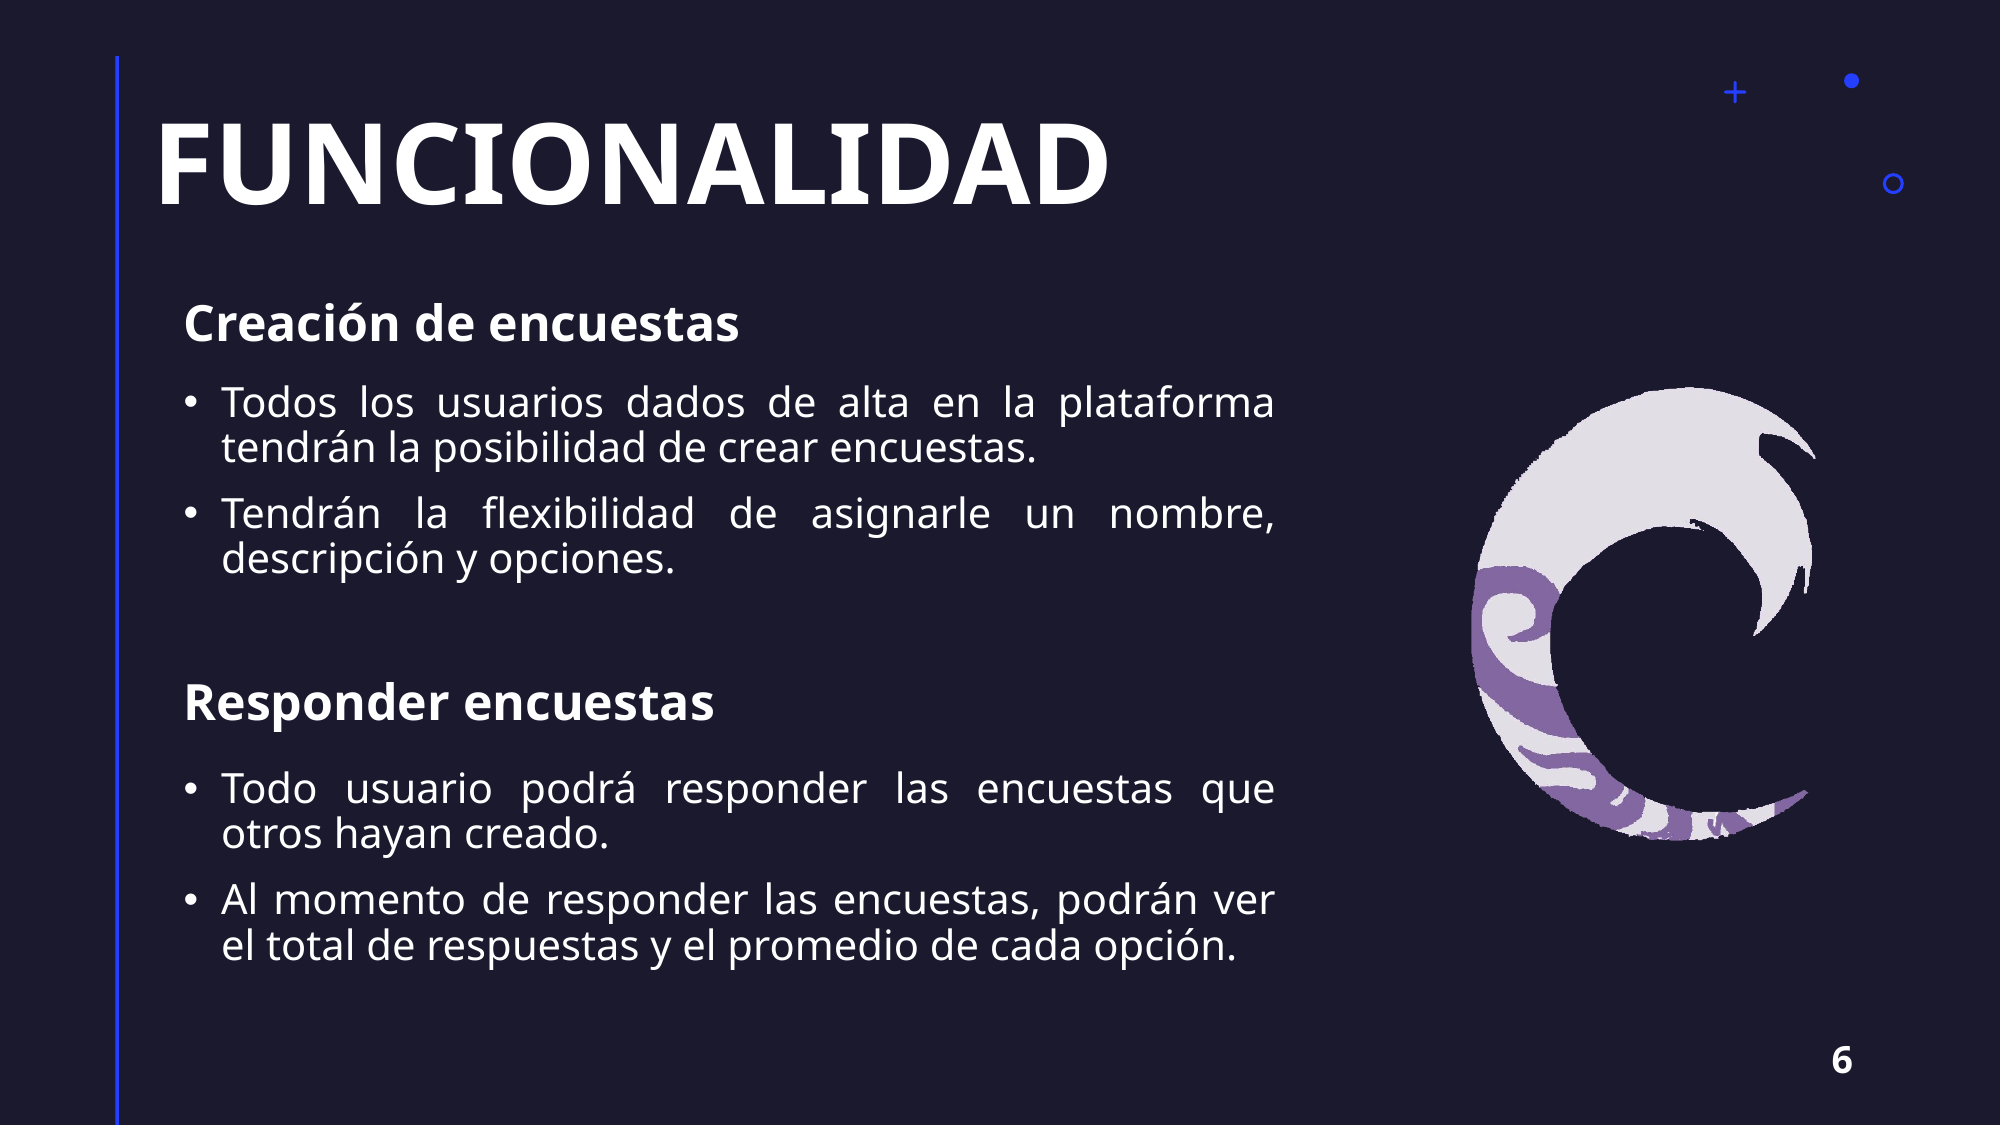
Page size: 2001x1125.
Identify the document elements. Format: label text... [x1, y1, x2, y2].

text_box Todo usuario podrá responder las encuestas que otros hayan creado. Al momento de responder las encuestas, podrán ver el total de respuestas y el promedio de cada opción. [168, 760, 1292, 1094]
list Todos los usuarios dados de alta en la plataforma tendrán la posibilidad de crear encuestas. Tendrán la flexibilidad de asignarle un nombre, descripción y opciones. [168, 373, 1292, 616]
text_box 6 [1417, 1028, 1868, 1089]
picture [1337, 305, 1958, 926]
title FUNCIONALIDAD [137, 59, 1863, 278]
list Creación de encuestas [168, 277, 934, 361]
text_box Responder encuestas [168, 657, 1276, 739]
